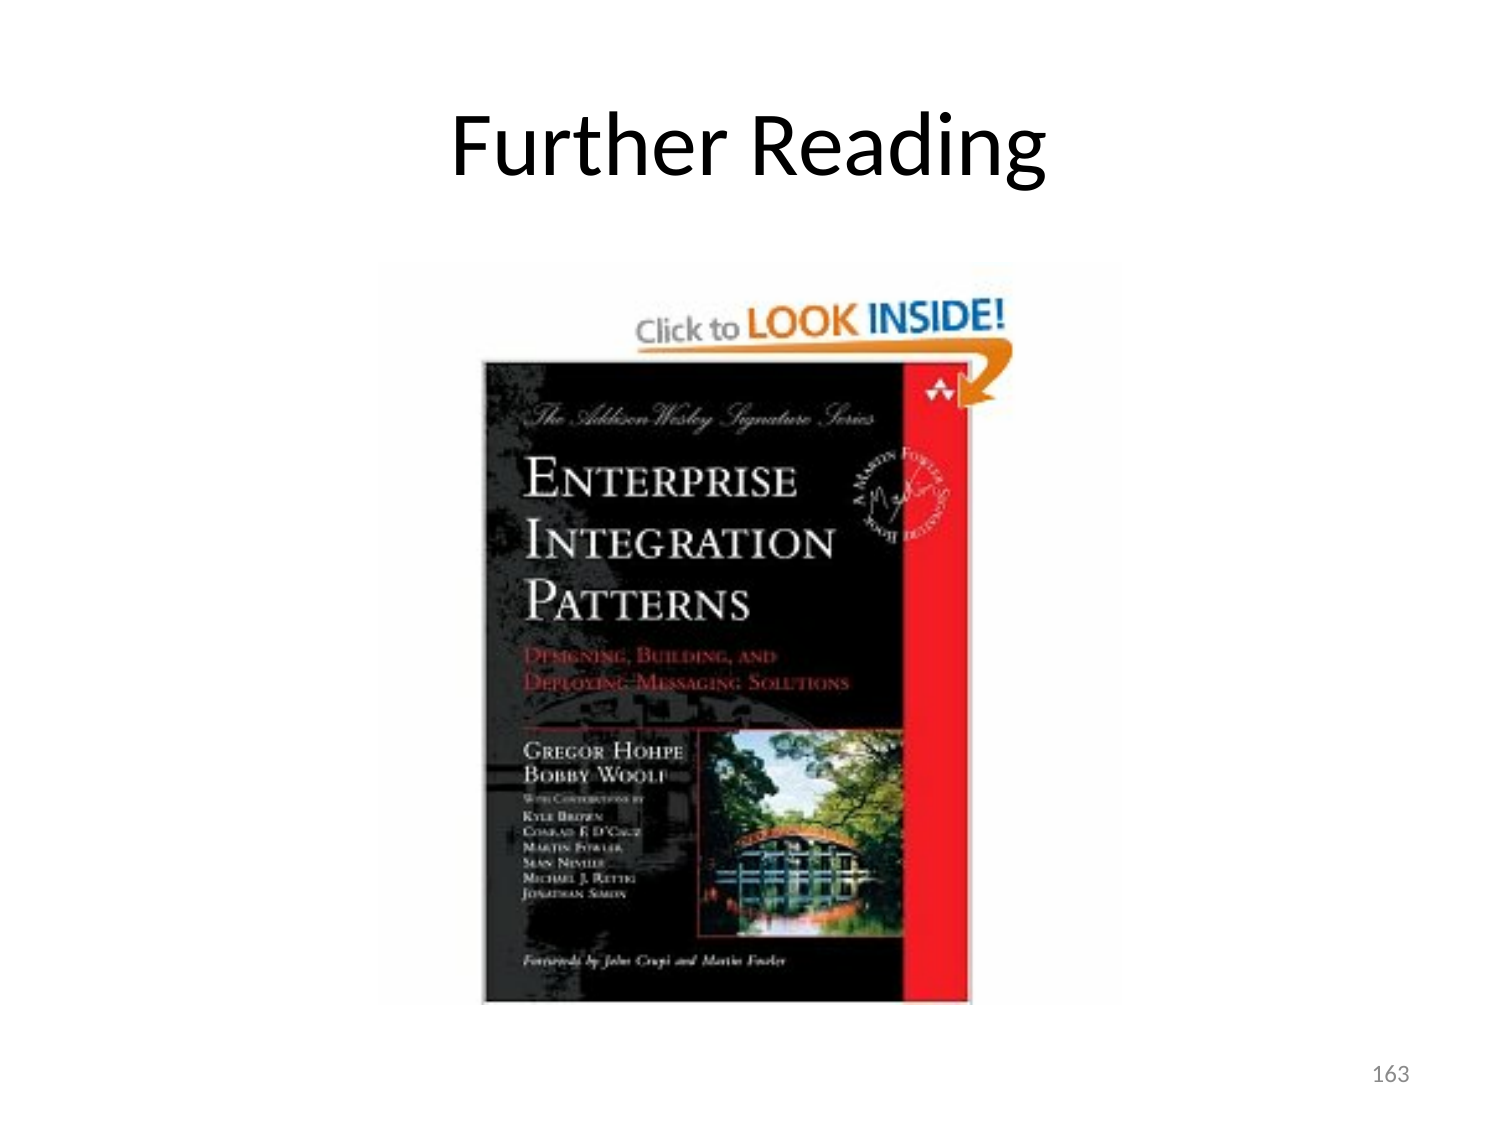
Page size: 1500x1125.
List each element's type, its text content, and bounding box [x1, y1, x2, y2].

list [74, 262, 1426, 1006]
slide_number 163 [1074, 1042, 1425, 1103]
title Further Reading [75, 45, 1425, 233]
